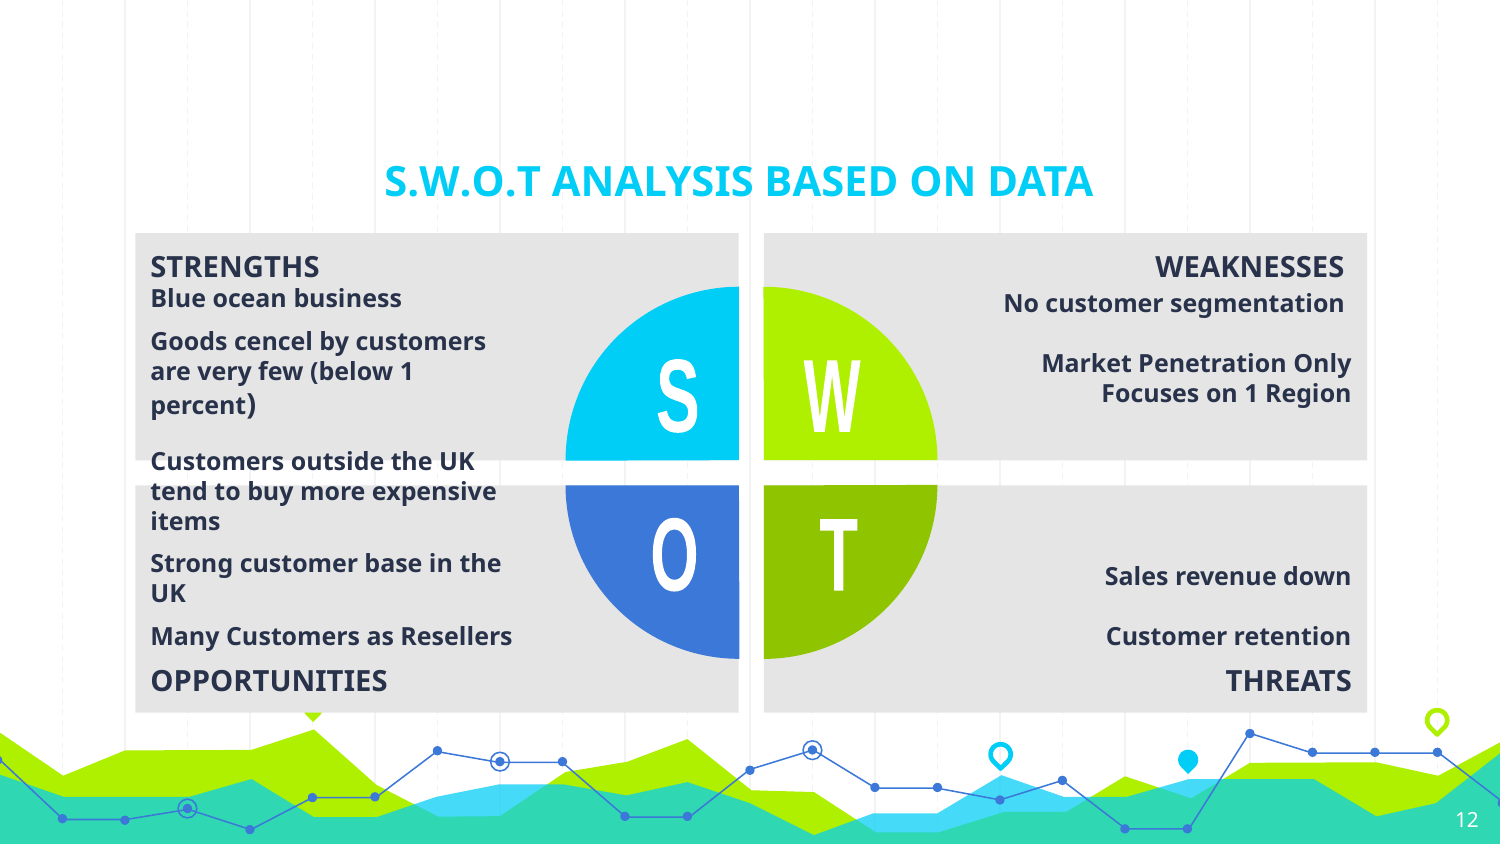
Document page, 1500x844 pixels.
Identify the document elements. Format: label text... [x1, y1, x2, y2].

slide_number 12 [1403, 791, 1494, 844]
text_box [565, 485, 740, 659]
text_box [565, 286, 739, 461]
text_box WEAKNESSES No customer segmentation Market Penetration Only Focuses on 1 Region [763, 233, 1368, 461]
text_box [763, 286, 938, 461]
text_box [763, 484, 938, 659]
text_box Sales revenue down Customer retention THREATS [763, 485, 1368, 713]
text_box STRENGTHS Blue ocean business Goods cencel by customers are very few (below 1 percent) [135, 233, 739, 461]
text_box Customers outside the UK tend to buy more expensive items Strong customer base in the UK Many Customers as Resellers OPPORTUNITIES [135, 485, 739, 713]
title S.W.O.T ANALYSIS BASED ON DATA [165, 102, 1313, 221]
